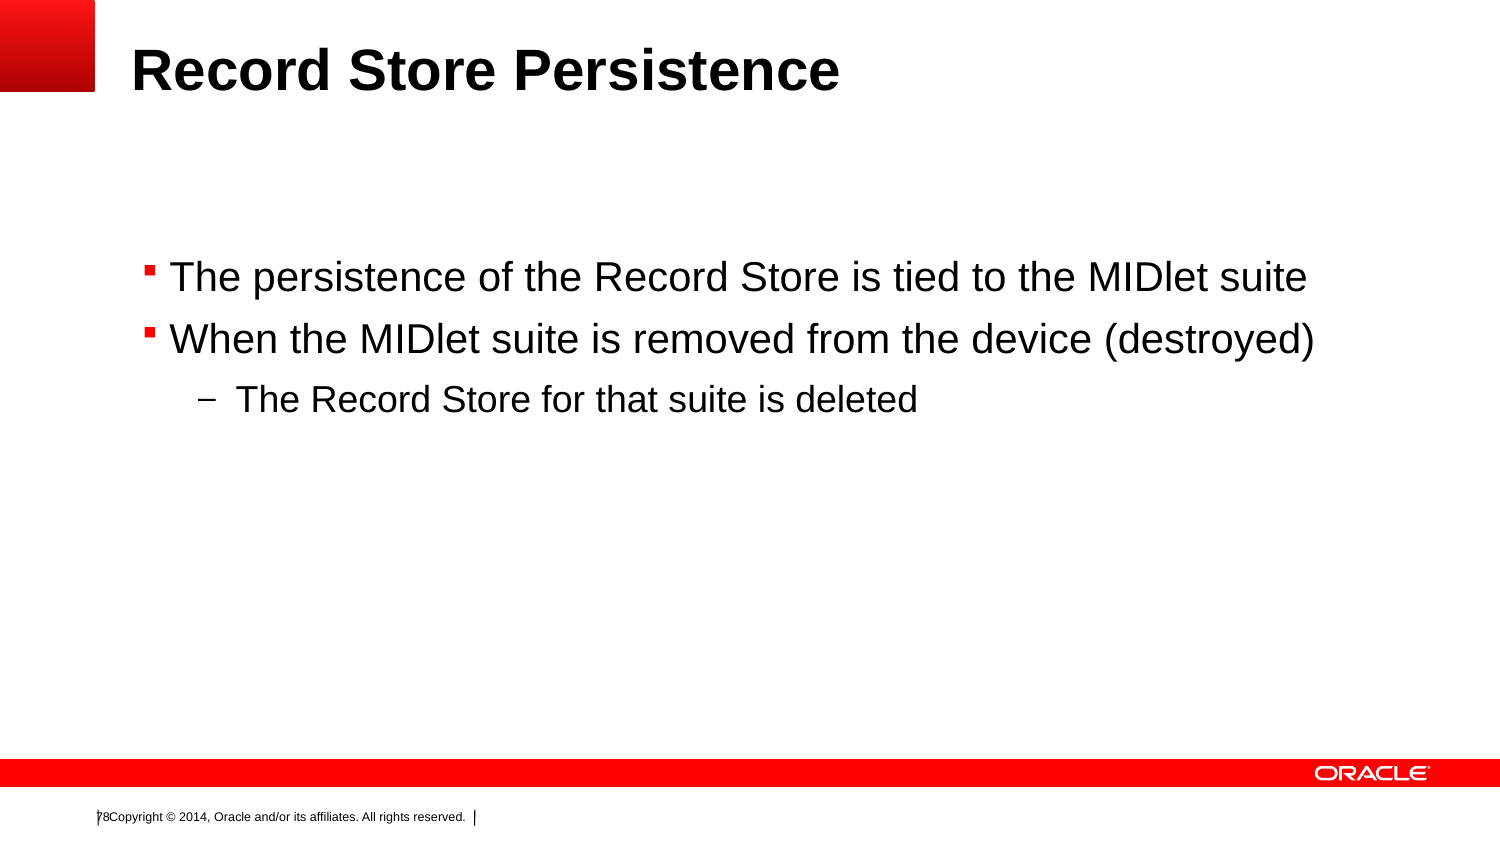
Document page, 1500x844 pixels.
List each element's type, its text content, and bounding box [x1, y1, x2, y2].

list The persistence of the Record Store is tied to the MIDlet suite When the MIDlet suite is removed from the device (destroyed) The Record Store for that suite is deleted [131, 249, 1482, 753]
picture [0, 759, 1500, 787]
title Record Store Persistence [131, 40, 1482, 107]
